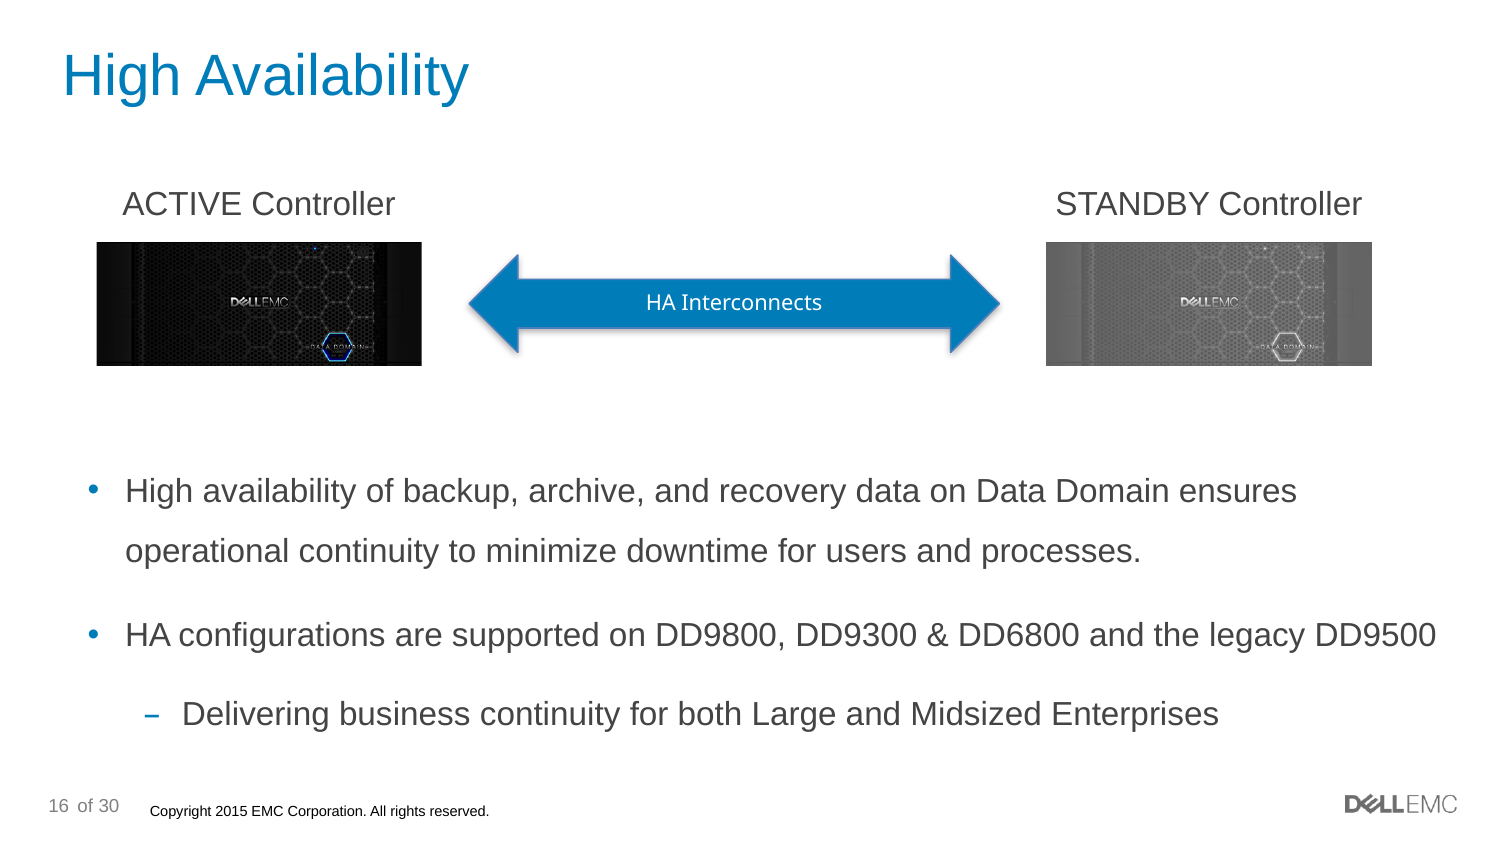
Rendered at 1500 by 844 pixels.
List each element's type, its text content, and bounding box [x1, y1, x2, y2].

text_box ACTIVE Controller [104, 174, 414, 230]
picture [1046, 241, 1372, 366]
list High availability of backup, archive, and recovery data on Data Domain ensures operational continuity to minimize downtime for users and processes. HA configurations are supported on DD9800, DD9300 & DD6800 and the legacy DD9500 Delivering business continuity for both Large and Midsized Enterprises [87, 448, 1450, 672]
text_box HA Interconnects [469, 255, 1000, 353]
picture [96, 241, 422, 366]
title High Availability [62, 37, 1450, 137]
picture [1345, 793, 1457, 814]
text_box STANDBY Controller [1025, 174, 1393, 230]
